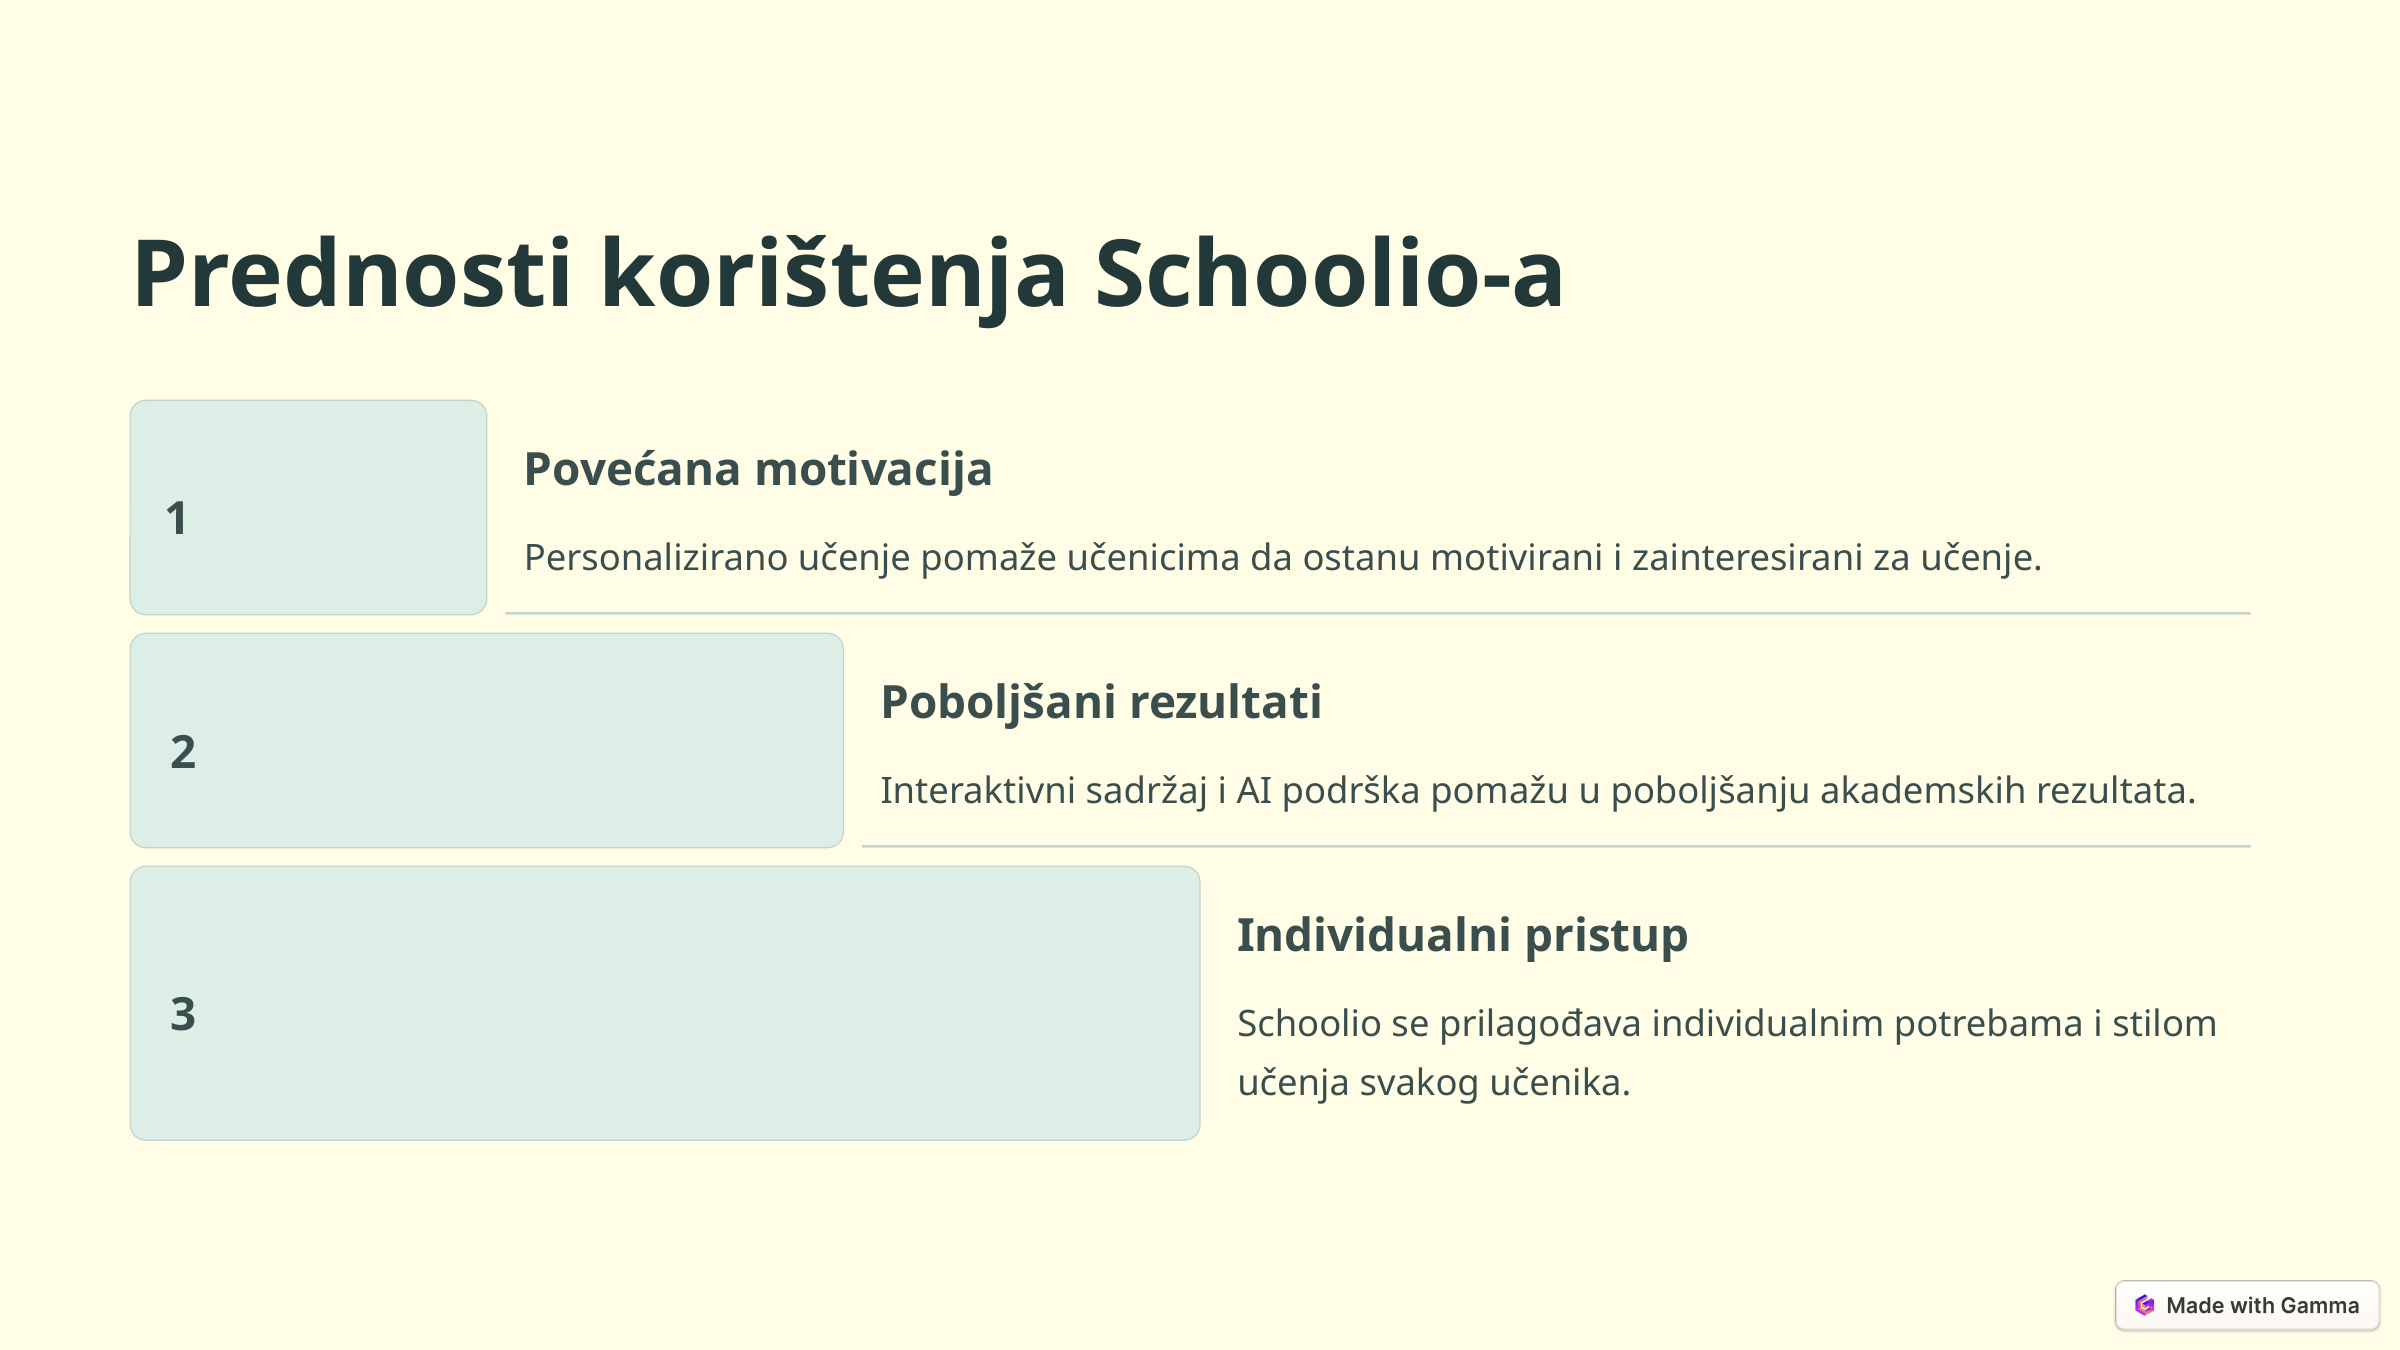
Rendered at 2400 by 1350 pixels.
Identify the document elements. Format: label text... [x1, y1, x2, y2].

text_box [130, 400, 487, 615]
text_box Individualni pristup [1237, 903, 1719, 962]
text_box [130, 866, 1201, 1141]
text_box Schoolio se prilagođava individualnim potrebama i stilom učenja svakog učenika. [1237, 983, 2233, 1103]
picture [2106, 1271, 2389, 1339]
text_box 3 [168, 966, 199, 1041]
text_box [130, 633, 844, 848]
text_box Interaktivni sadržaj i AI podrška pomažu u poboljšanju akademskih rezultata. [880, 751, 2138, 811]
text_box 2 [168, 703, 198, 778]
text_box 1 [168, 470, 187, 545]
text_box Personalizirano učenje pomaže učenicima da ostanu motivirani i zainteresirani za učenje. [523, 517, 1987, 578]
text_box Povećana motivacija [523, 437, 1063, 496]
text_box Poboljšani rezultati [880, 670, 1366, 729]
text_box Prednosti korištenja Schoolio-a [130, 209, 1716, 326]
